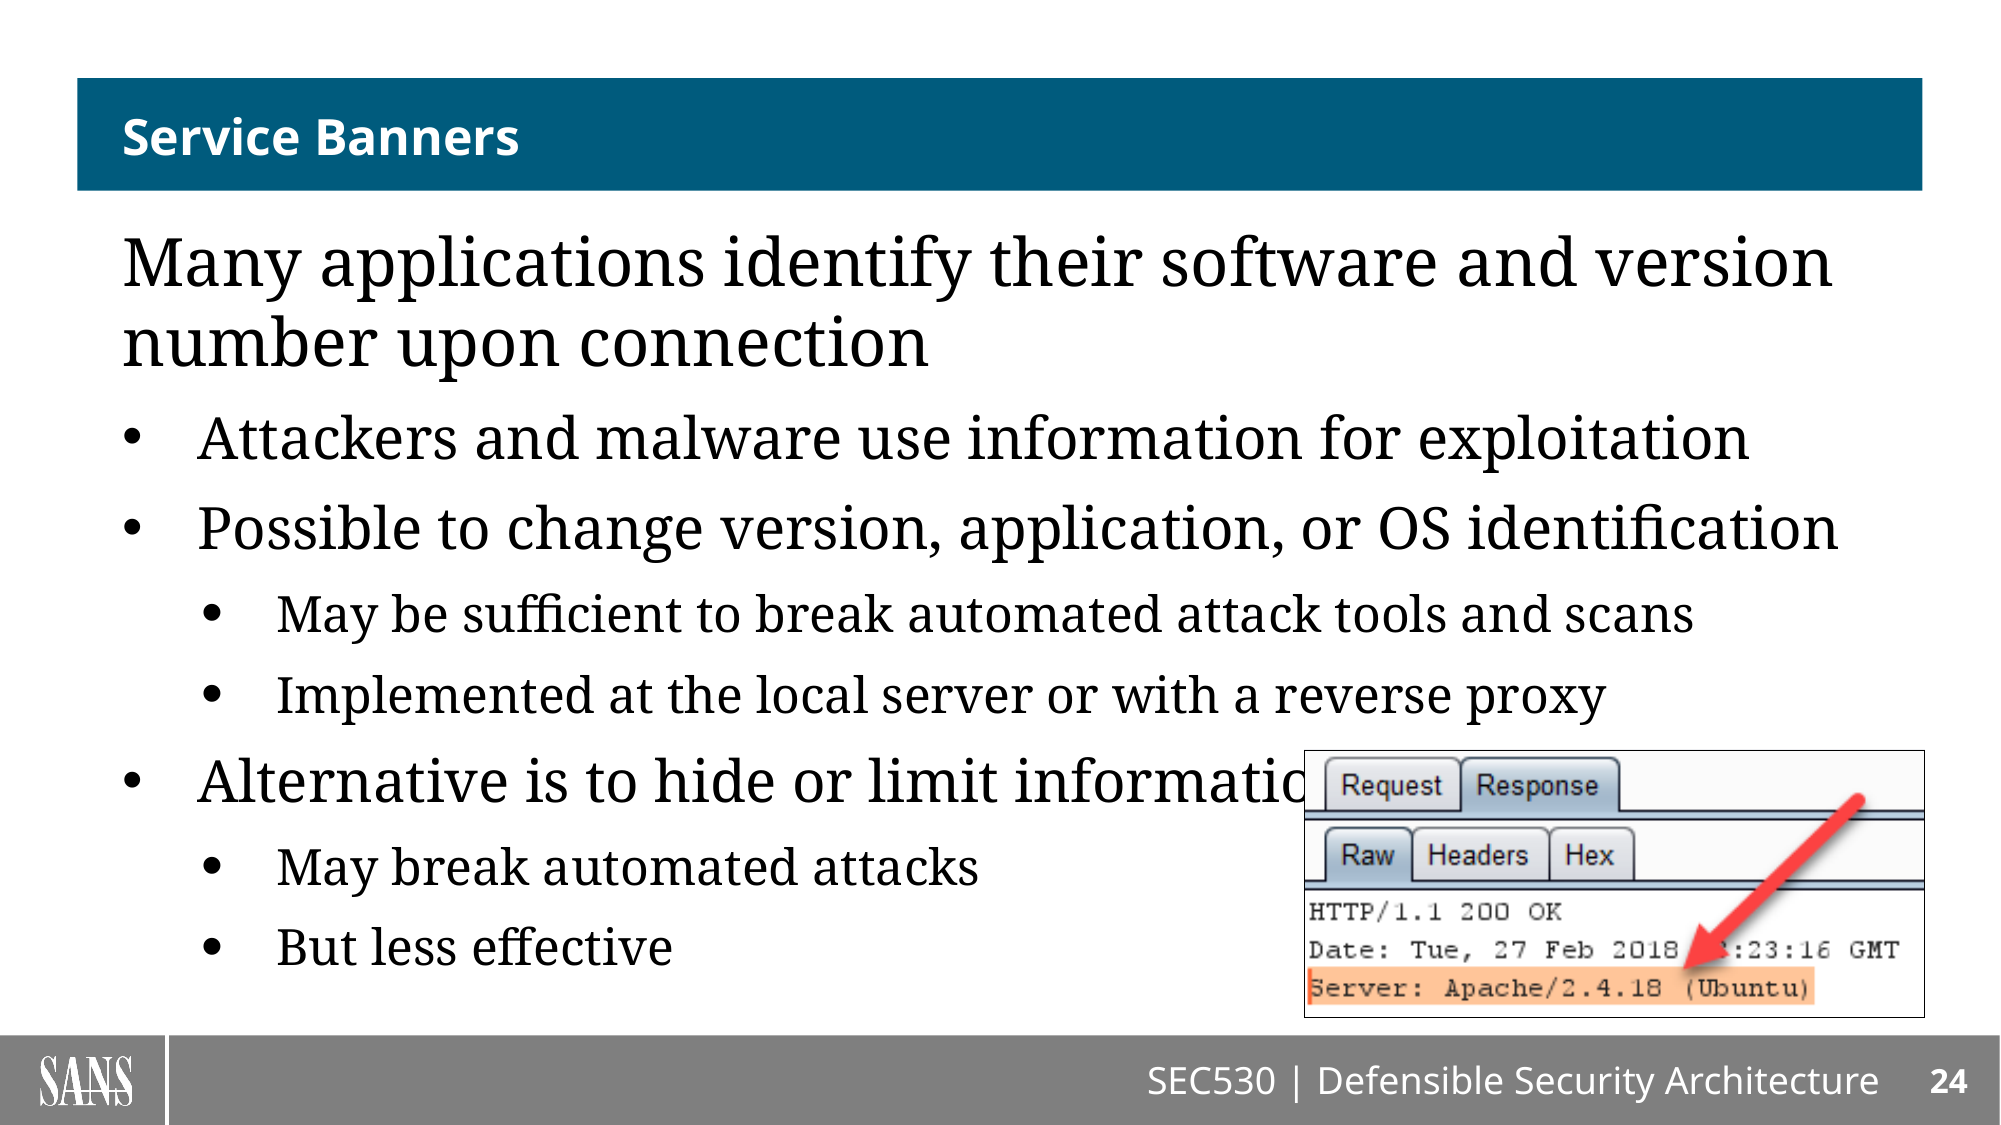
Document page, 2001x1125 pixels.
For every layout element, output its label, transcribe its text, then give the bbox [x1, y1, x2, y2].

picture [1304, 749, 1925, 1018]
list Many applications identify their software and version number upon connection Attackers and malware use information for exploitation Possible to change version, application, or OS identification May be sufficient to break automated attack tools and scans Implemented at the local server or with a reverse proxy Alternative is to hide or limit information May break automated attacks But less effective [107, 212, 1893, 1013]
title Service Banners [107, 78, 1893, 191]
